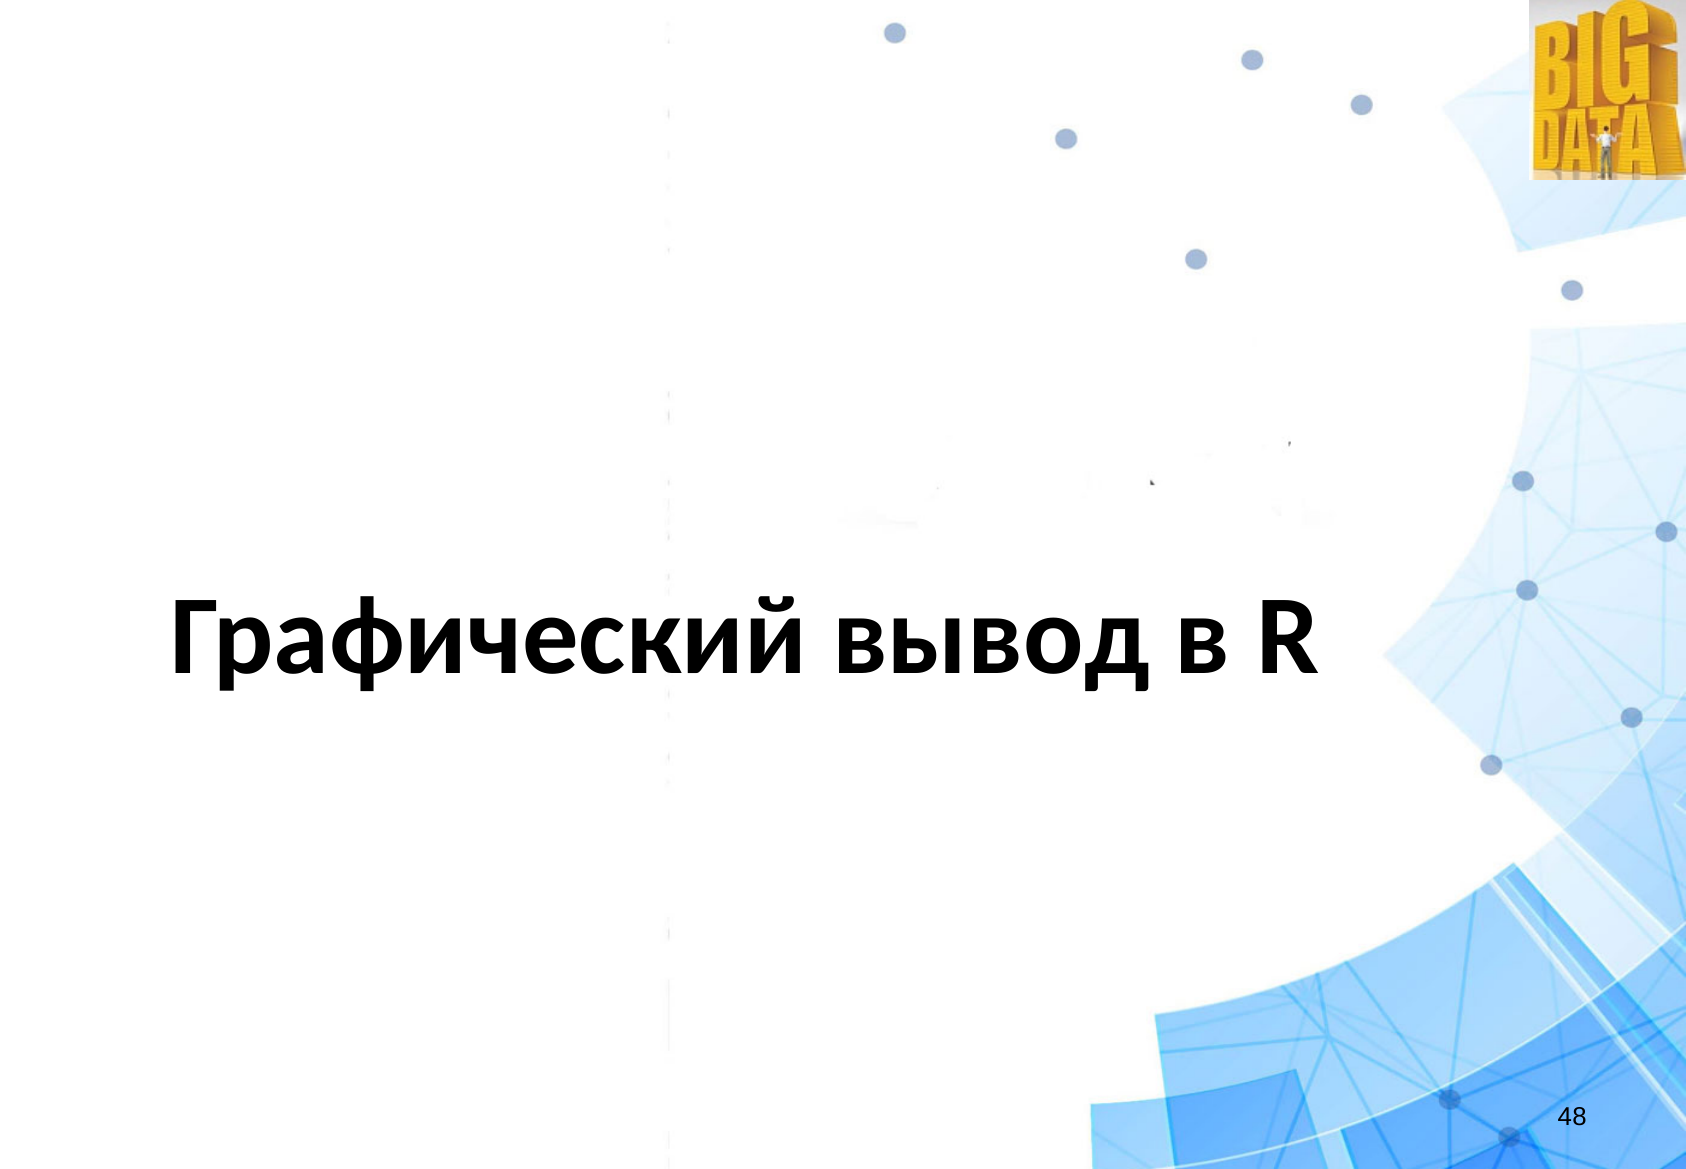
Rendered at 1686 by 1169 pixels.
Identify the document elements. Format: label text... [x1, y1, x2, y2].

picture [0, 0, 1686, 1169]
title Графический вывод в R [0, 131, 1492, 703]
slide_number ‹#› [1208, 1083, 1602, 1146]
